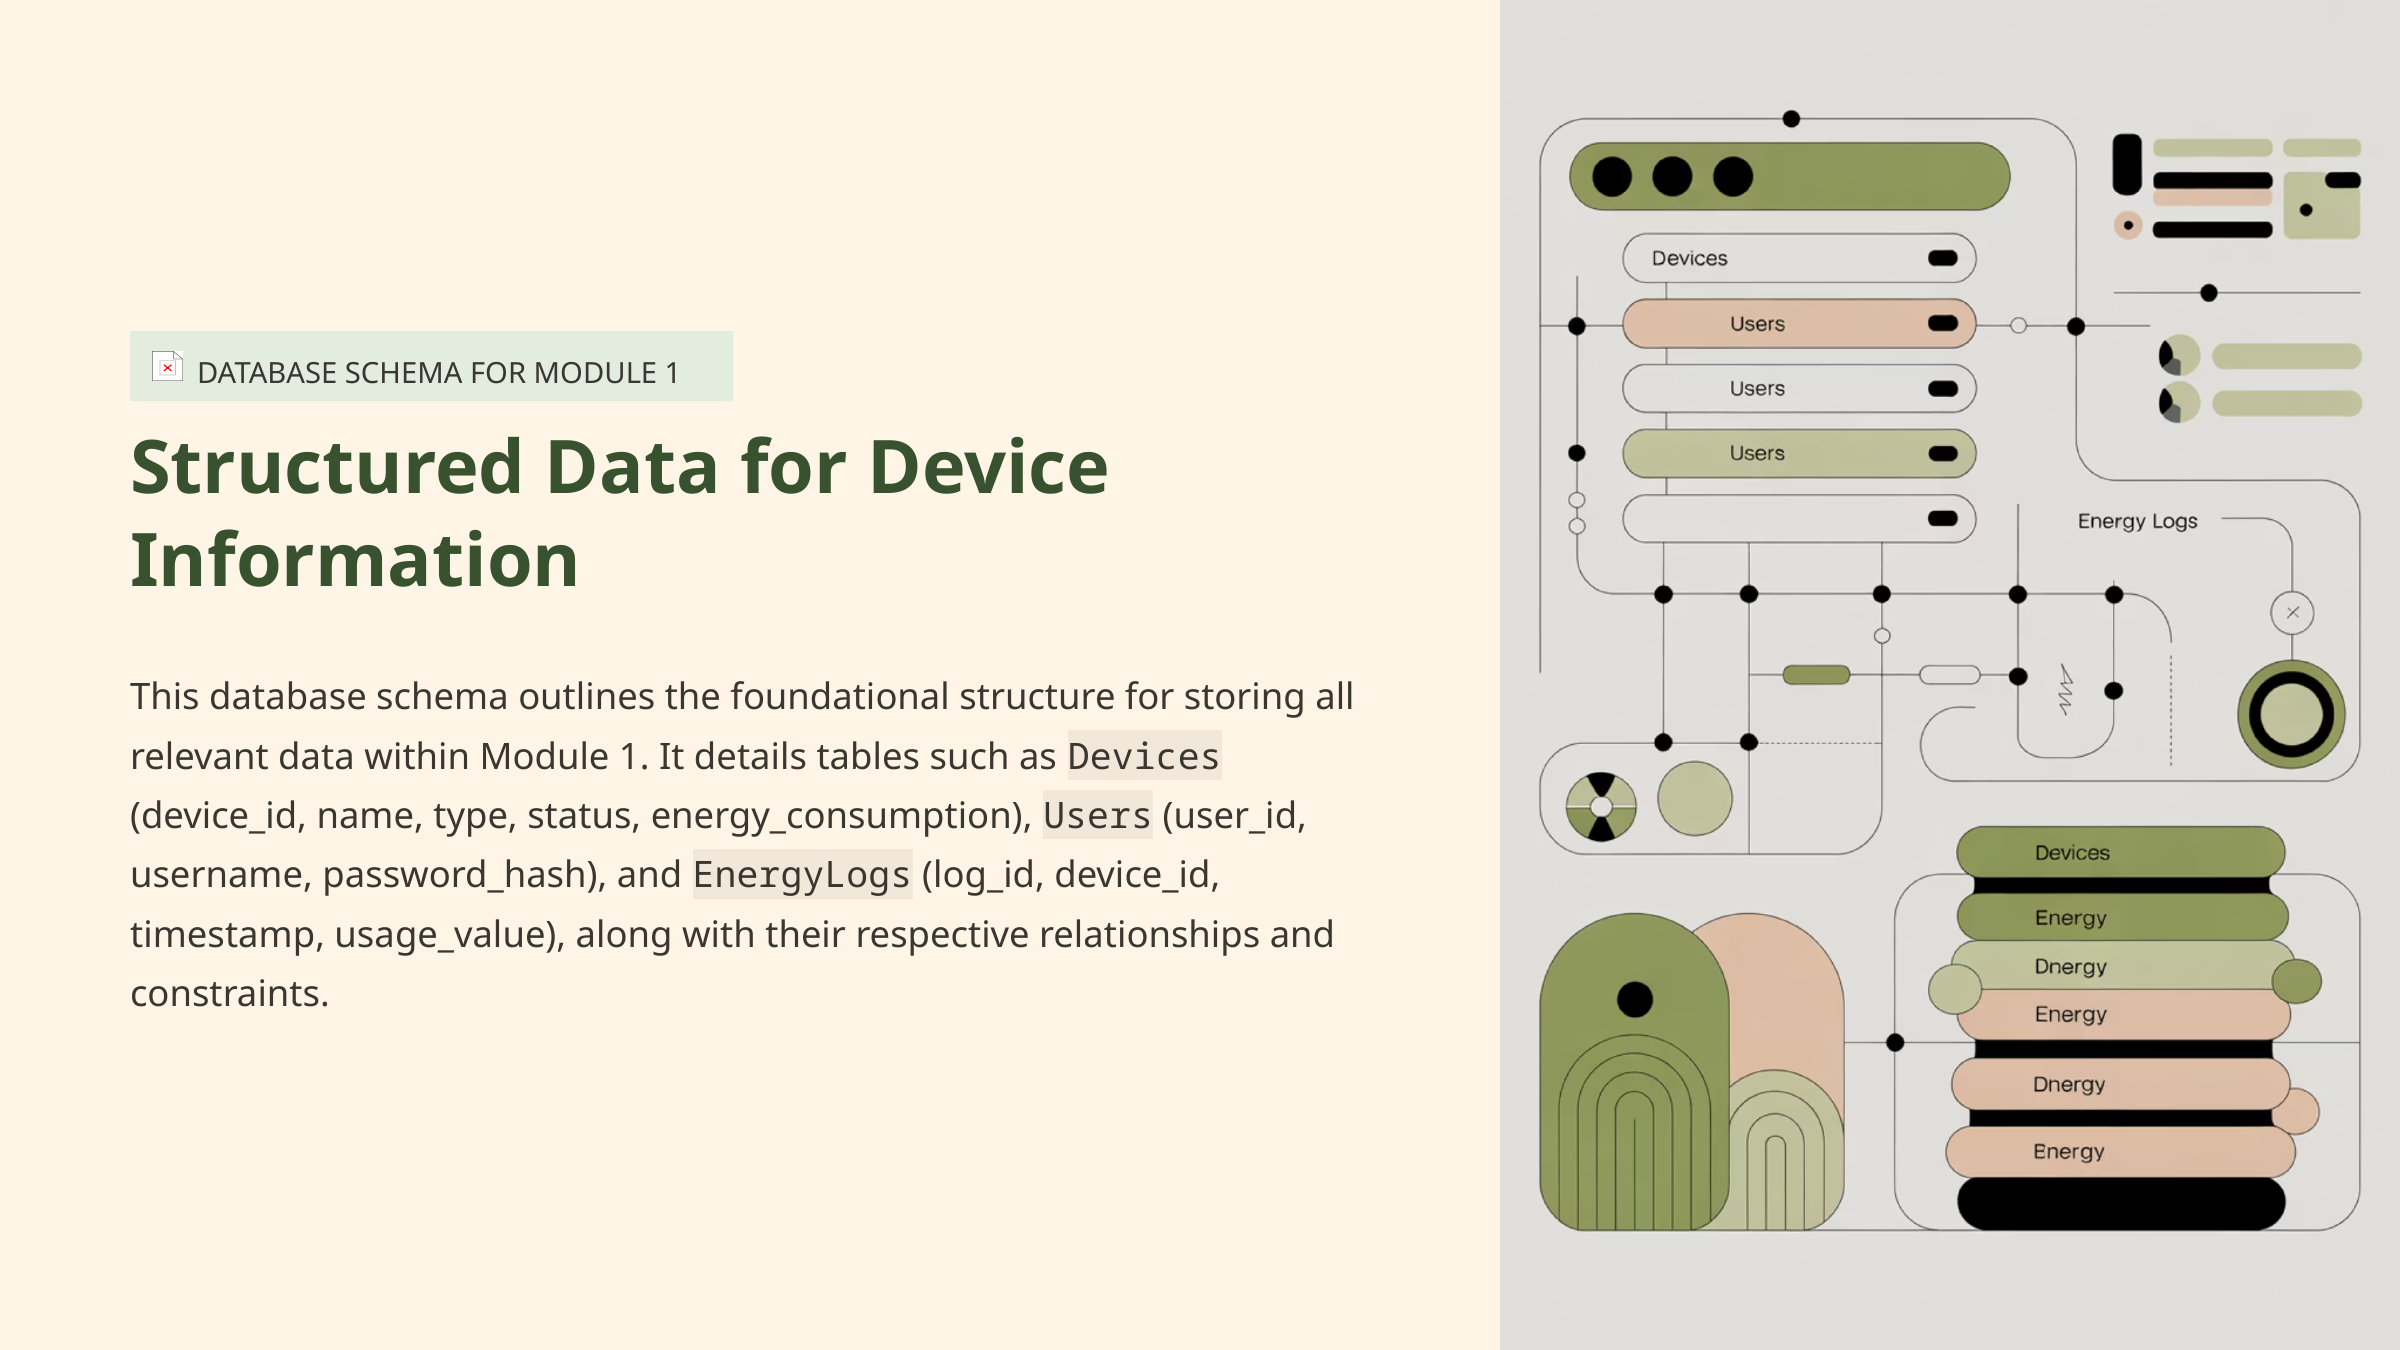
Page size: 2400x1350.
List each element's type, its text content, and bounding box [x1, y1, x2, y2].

picture [152, 351, 183, 381]
picture [1499, 0, 2400, 1350]
text_box Structured Data for Device Information [130, 415, 1370, 602]
text_box This database schema outlines the foundational structure for storing all relevant data within Module 1. It details tables such as Devices (device_id, name, type, status, energy_consumption), Users (user_id, username, password_hash), and EnergyLogs (log_id, device_id, timestamp, usage_value), along with their respective relationships and constraints. [130, 657, 1370, 1019]
text_box DATABASE SCHEMA FOR MODULE 1 [197, 342, 711, 390]
text_box [130, 331, 734, 402]
